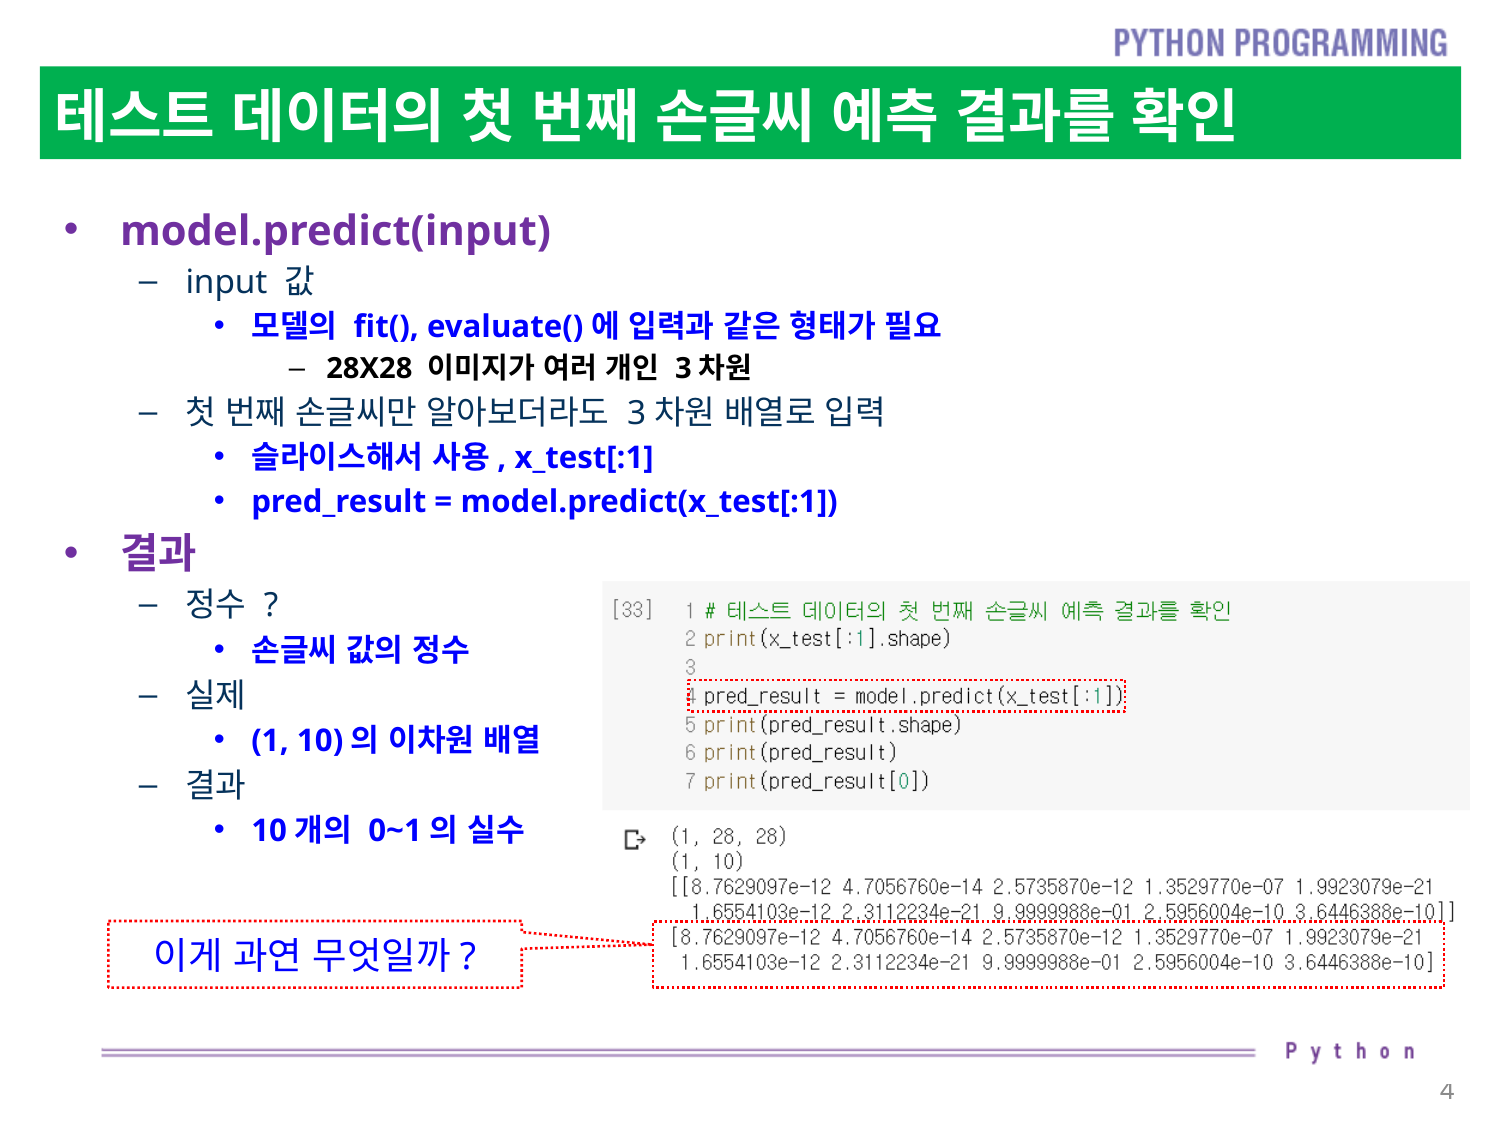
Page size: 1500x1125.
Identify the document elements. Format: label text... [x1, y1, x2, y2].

picture [581, 580, 1470, 983]
picture [1106, 13, 1462, 66]
title 테스트 데이터의 첫 번째 손글씨 예측 결과를 확인 [39, 76, 1444, 152]
text_box 이게 과연 무엇일까? [106, 918, 576, 990]
slide_number 4 [1119, 1071, 1470, 1112]
list model.predict(input) input 값 모델의 fit(), evaluate()에 입력과 같은 형태가 필요 28X28 이미지가 여러 개인 3차원 첫 번째 손글씨만 알아보더라도 3차원 배열로 입력 슬라이스해서 사용, x_test[:1] pred_result = model.predict(x_test[:1]) 결과 정수 ? 손글씨 값의 정수 실제 (1, 10)의 이차원 배열 결과 10개의 0~1의 실수 [48, 195, 1461, 1041]
picture [18, 1020, 1483, 1084]
